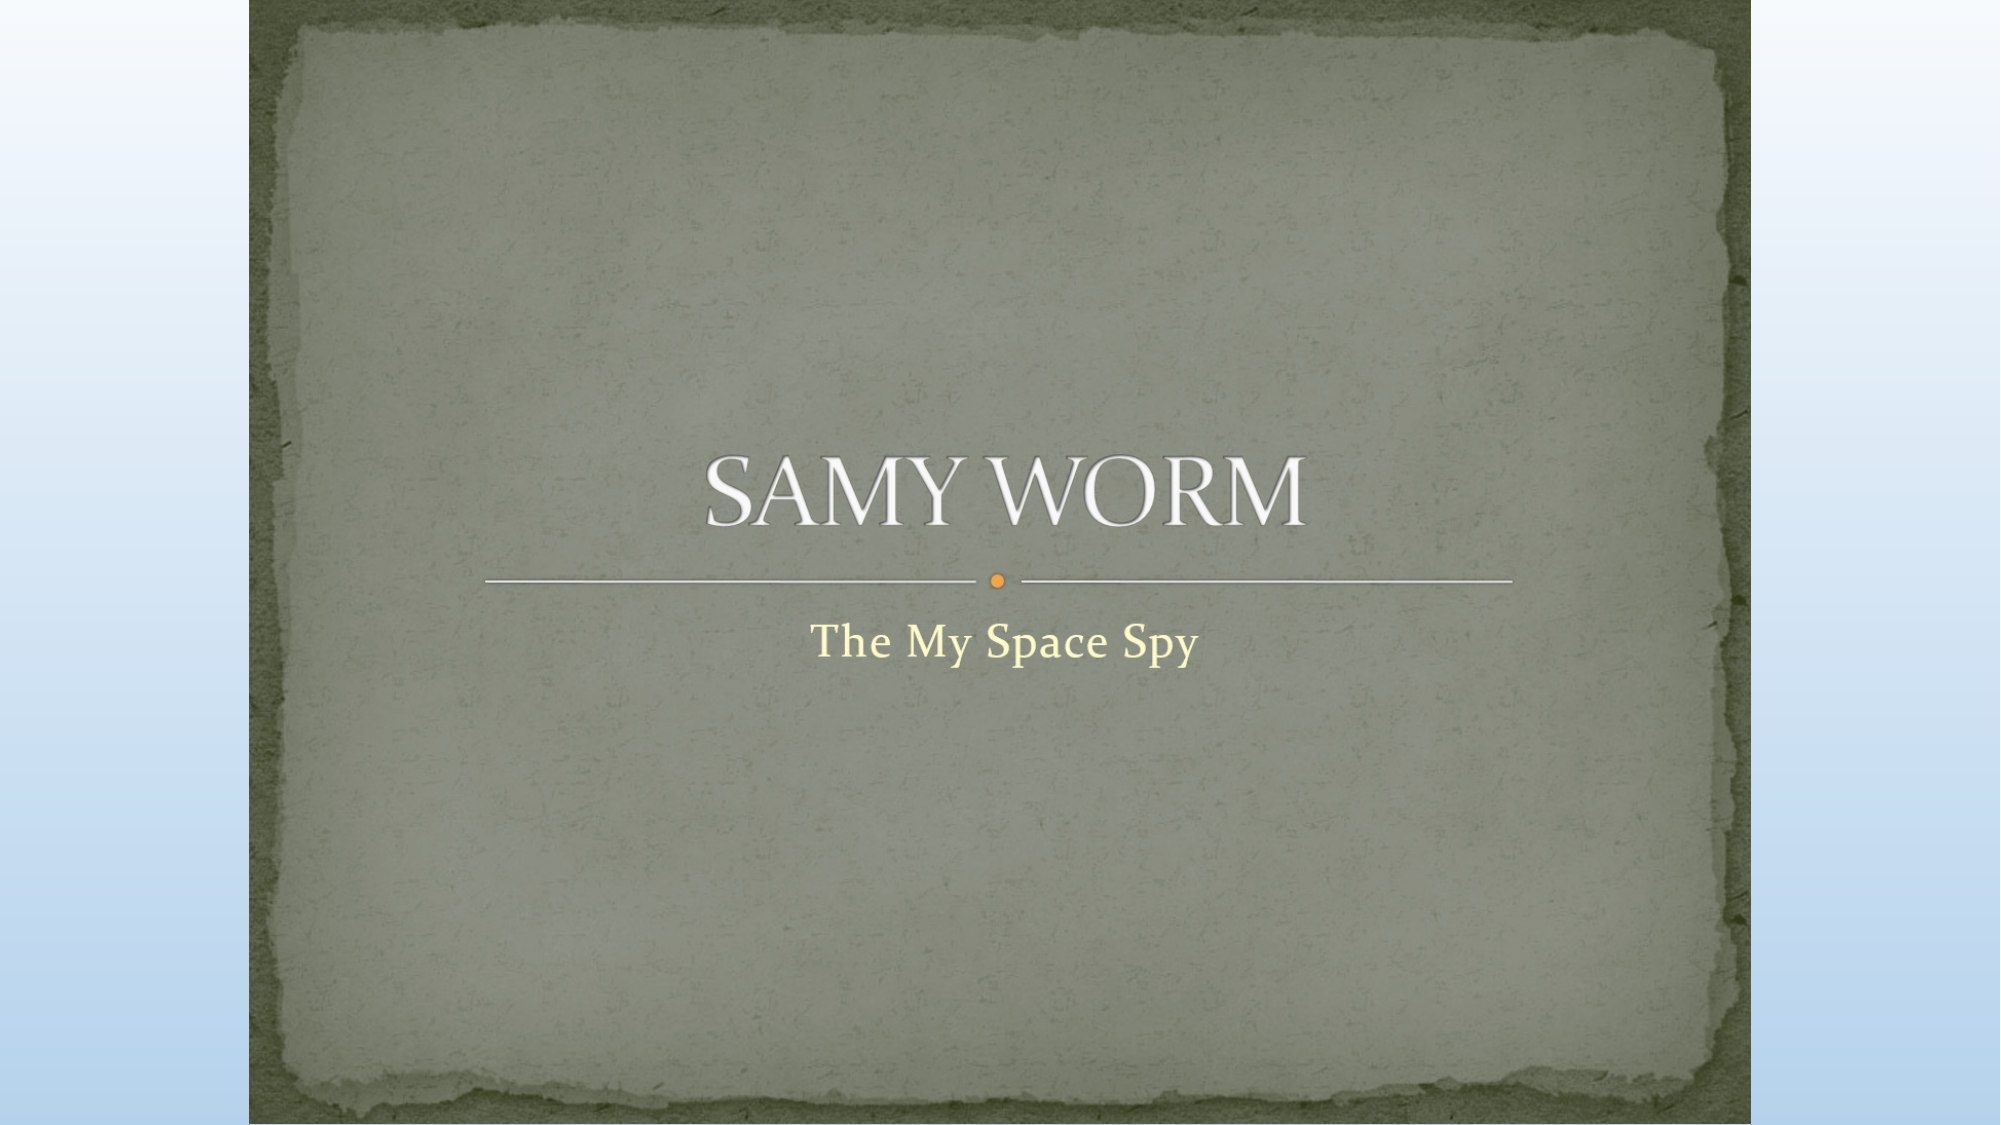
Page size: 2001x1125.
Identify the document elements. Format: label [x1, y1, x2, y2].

picture [249, 0, 1751, 1124]
